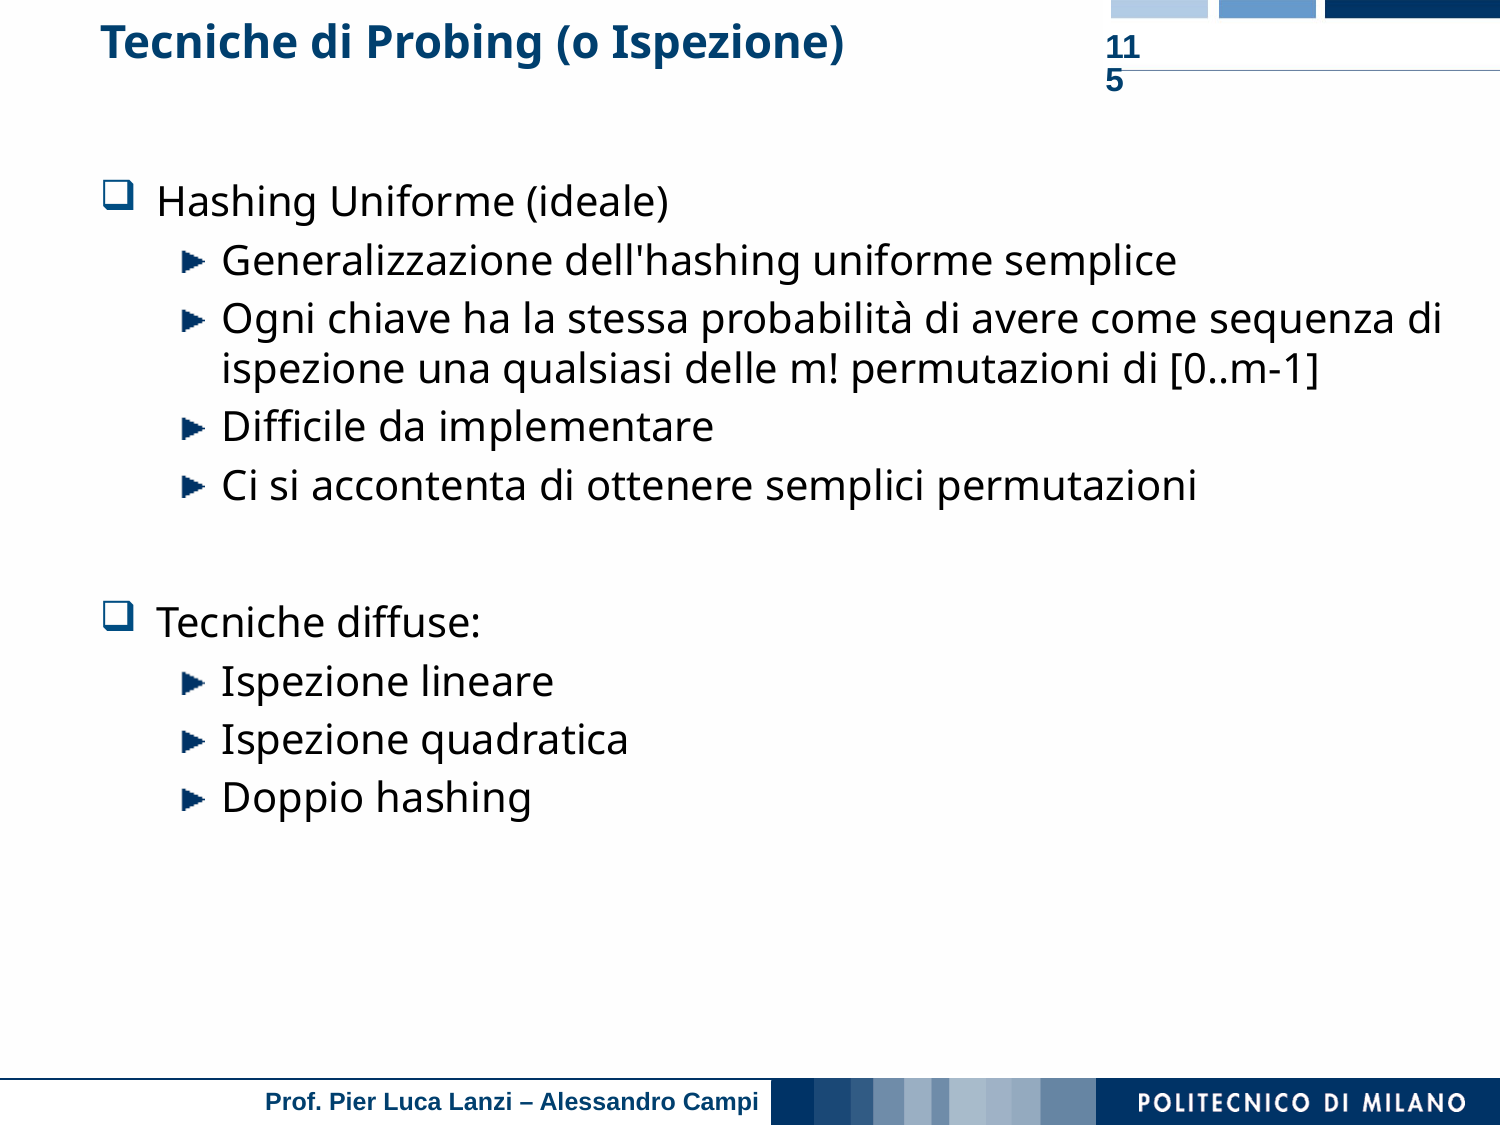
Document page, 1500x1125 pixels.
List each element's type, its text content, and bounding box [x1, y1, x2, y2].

picture [174, 723, 205, 753]
picture [174, 781, 205, 811]
picture [174, 243, 205, 273]
picture [174, 410, 205, 440]
picture [0, 1074, 1500, 1125]
list Hashing Uniforme (ideale) Generalizzazione dell'hashing uniforme semplice Ogni chiave ha la stessa probabilità di avere come sequenza di ispezione una qualsiasi delle m! permutazioni di [0..m-1] Difficile da implementare Ci si accontenta di ottenere semplici permutazioni Tecniche diffuse: Ispezione lineare Ispezione quadratica Doppio hashing [99, 174, 1450, 988]
title Tecniche di Probing (o Ispezione) [99, 12, 1075, 150]
picture [174, 664, 205, 695]
picture [1103, 0, 1500, 74]
picture [174, 302, 205, 332]
slide_number 115 [1105, 24, 1324, 66]
picture [174, 468, 205, 498]
